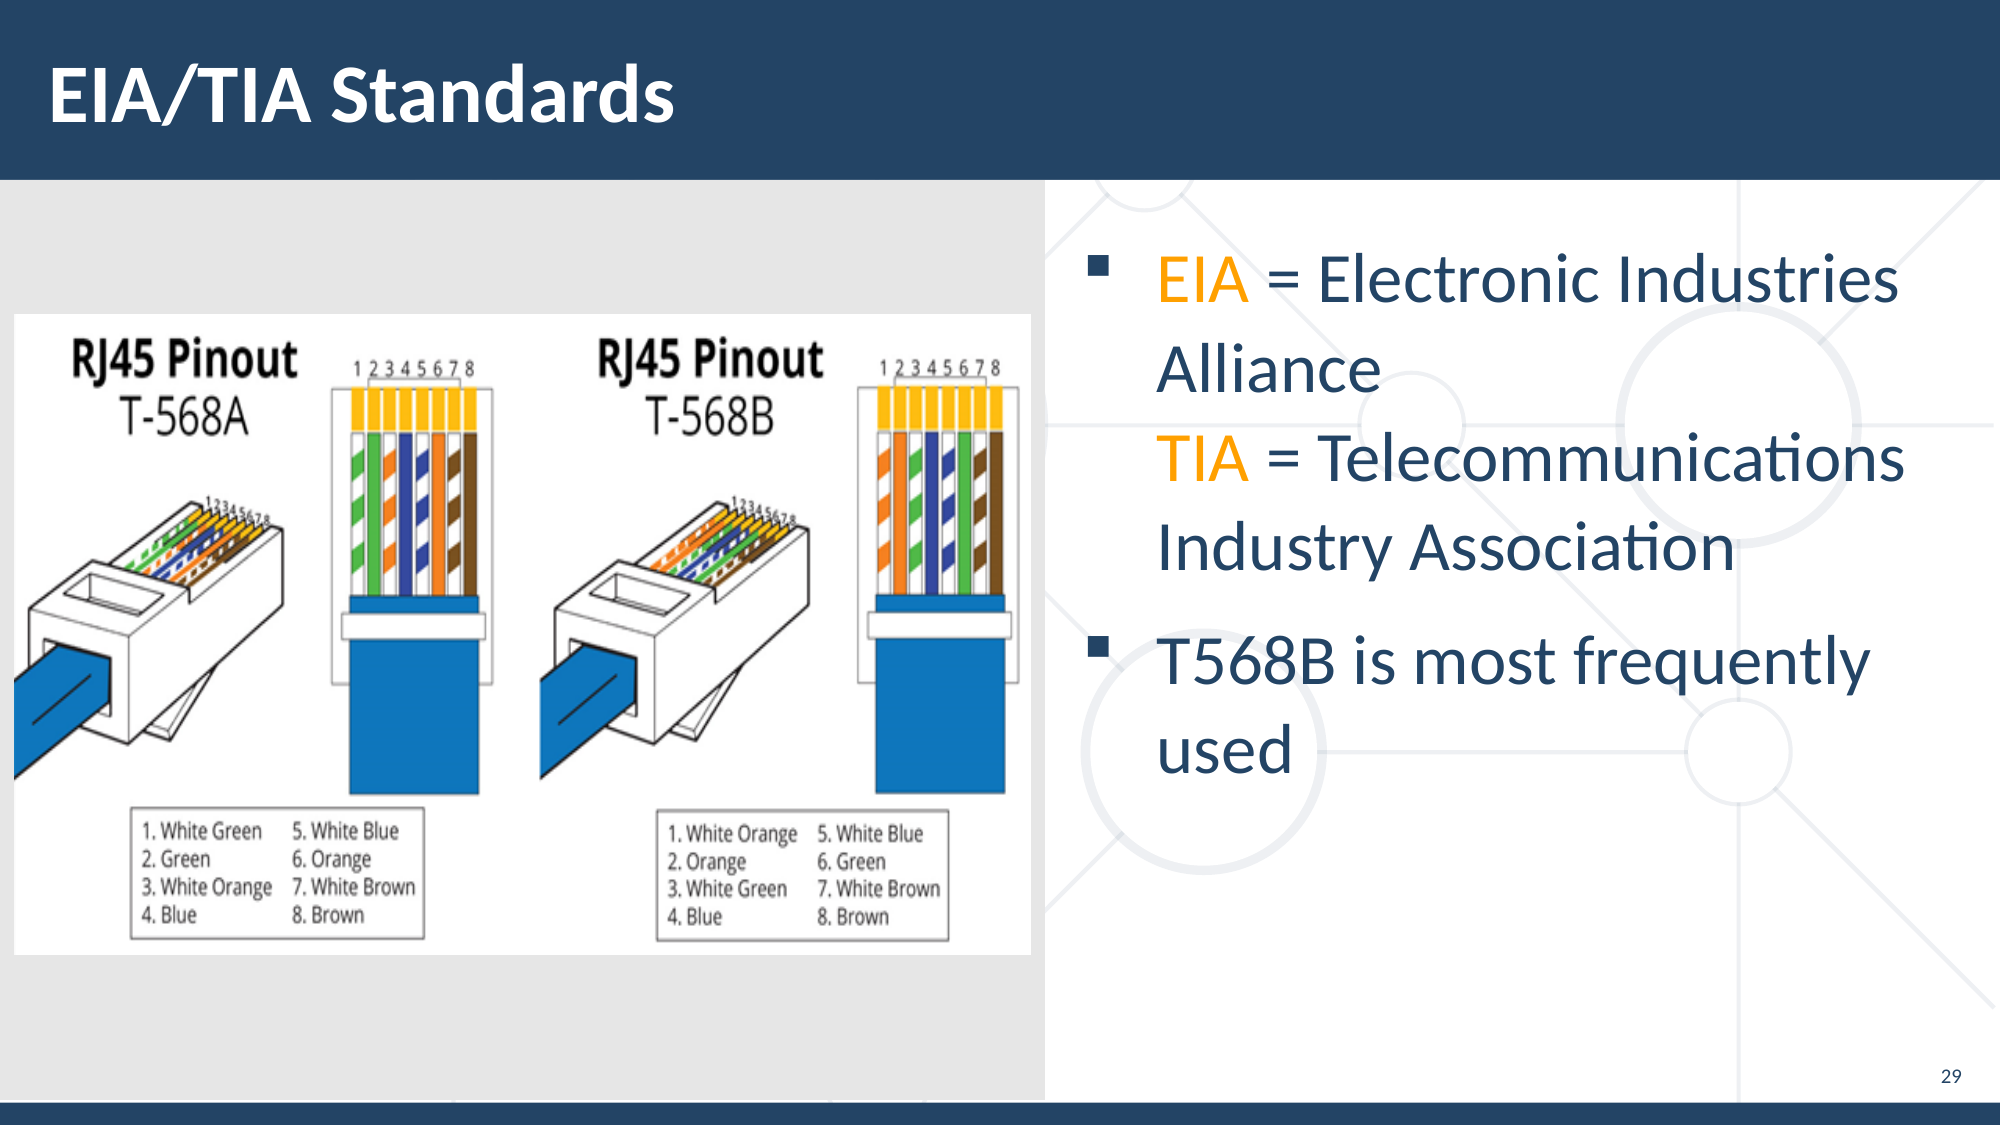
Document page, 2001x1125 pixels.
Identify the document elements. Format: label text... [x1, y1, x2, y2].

picture [0, 179, 1046, 1101]
title EIA/TIA Standards [31, 16, 1591, 162]
list EIA = Electronic Industries Alliance TIA = Telecommunications Industry Association T568B is most frequently used [1064, 222, 1968, 1047]
slide_number 29 [1897, 1049, 1968, 1101]
